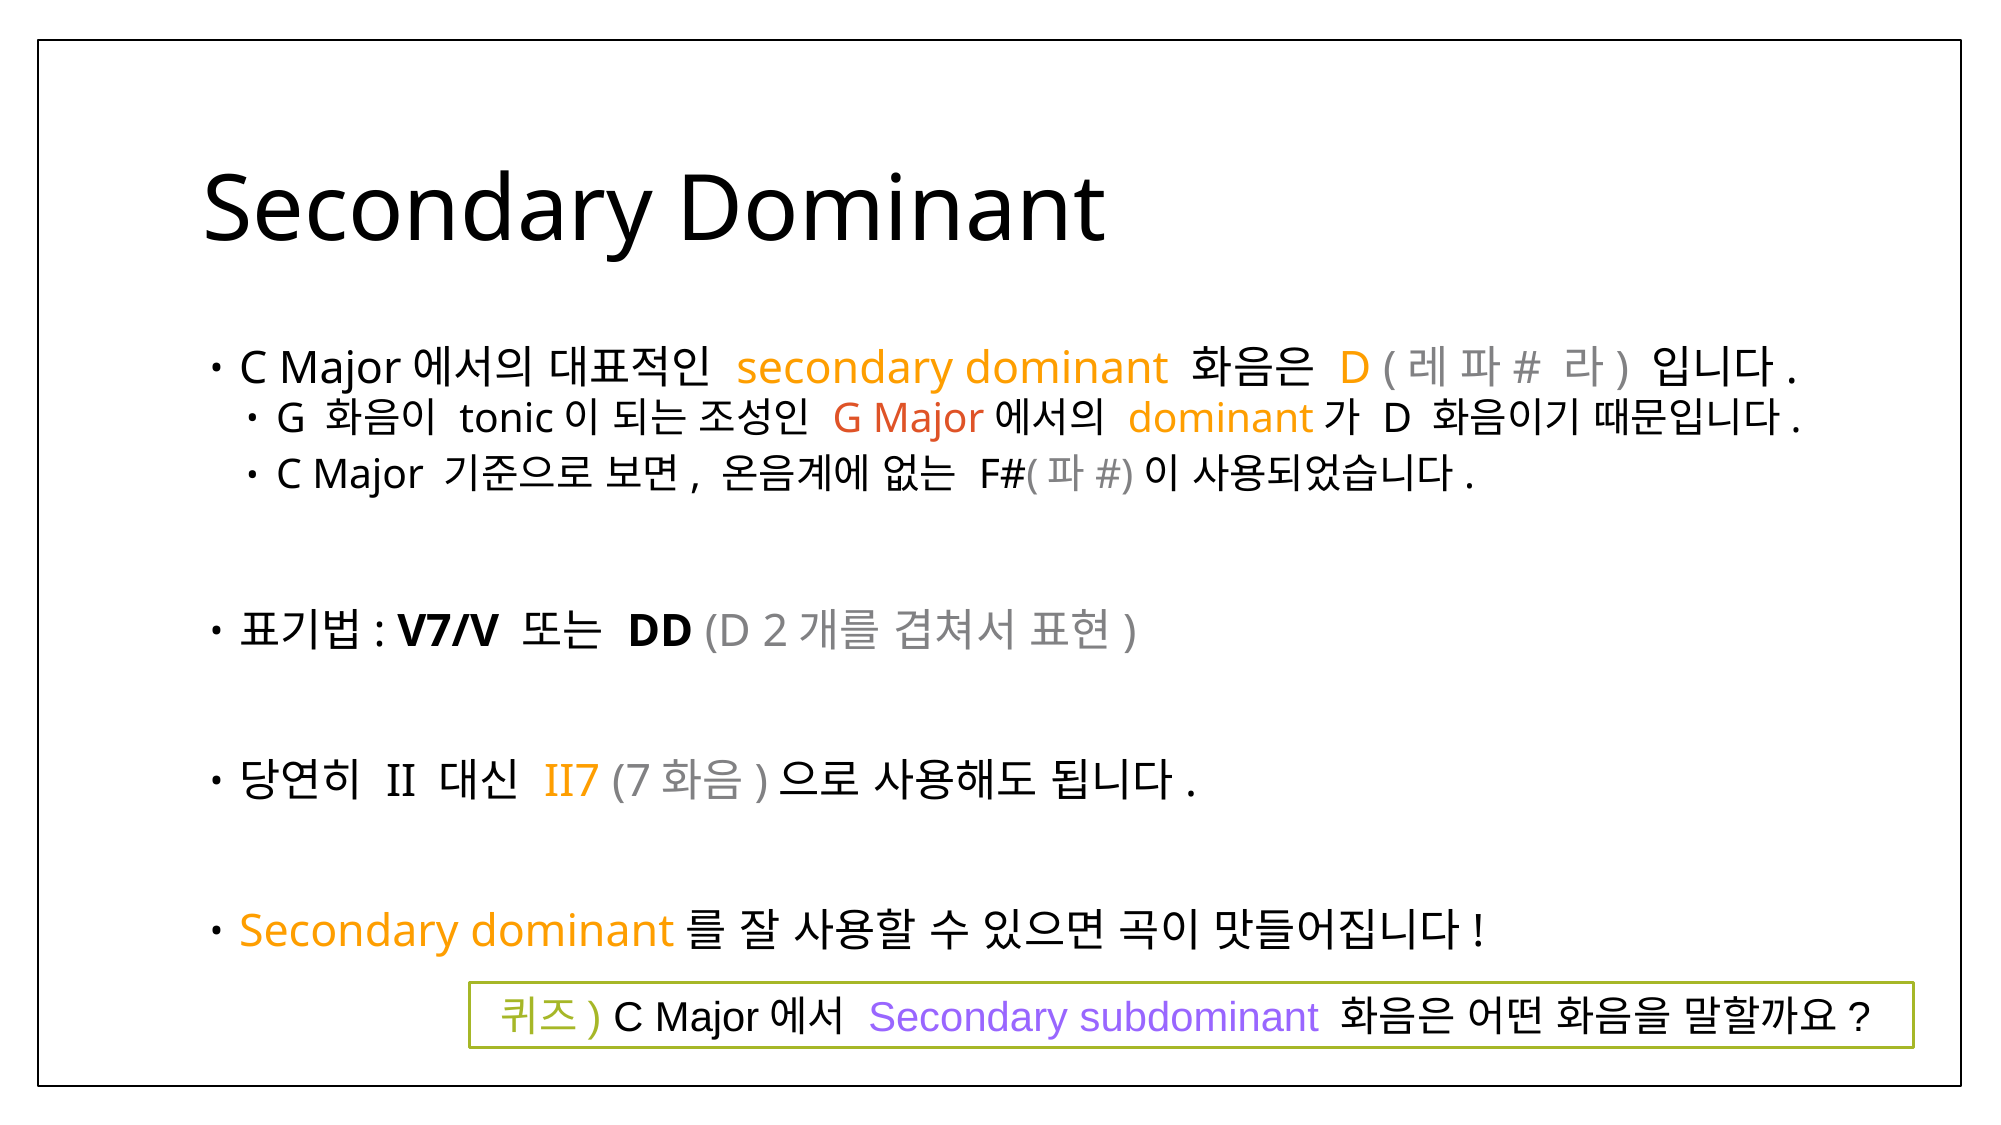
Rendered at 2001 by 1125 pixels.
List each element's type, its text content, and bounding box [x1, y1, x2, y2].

list C Major에서의 대표적인 secondary dominant 화음은 D (레 파# 라) 입니다. G 화음이 tonic이 되는 조성인 G Major에서의 dominant가 D 화음이기 때문입니다. C Major 기준으로 보면, 온음계에 없는 F#(파#)이 사용되었습니다. 표기법: V7/V 또는 DD (D 2개를 겹쳐서 표현) 당연히 II 대신 II7 (7화음)으로 사용해도 됩니다. Secondary dominant를 잘 사용할 수 있으면 곡이 맛들어집니다! [187, 337, 1808, 1000]
text_box 퀴즈) C Major에서 Secondary subdominant 화음은 어떤 화음을 말할까요? [468, 981, 1915, 1049]
title Secondary Dominant [187, 99, 1808, 323]
